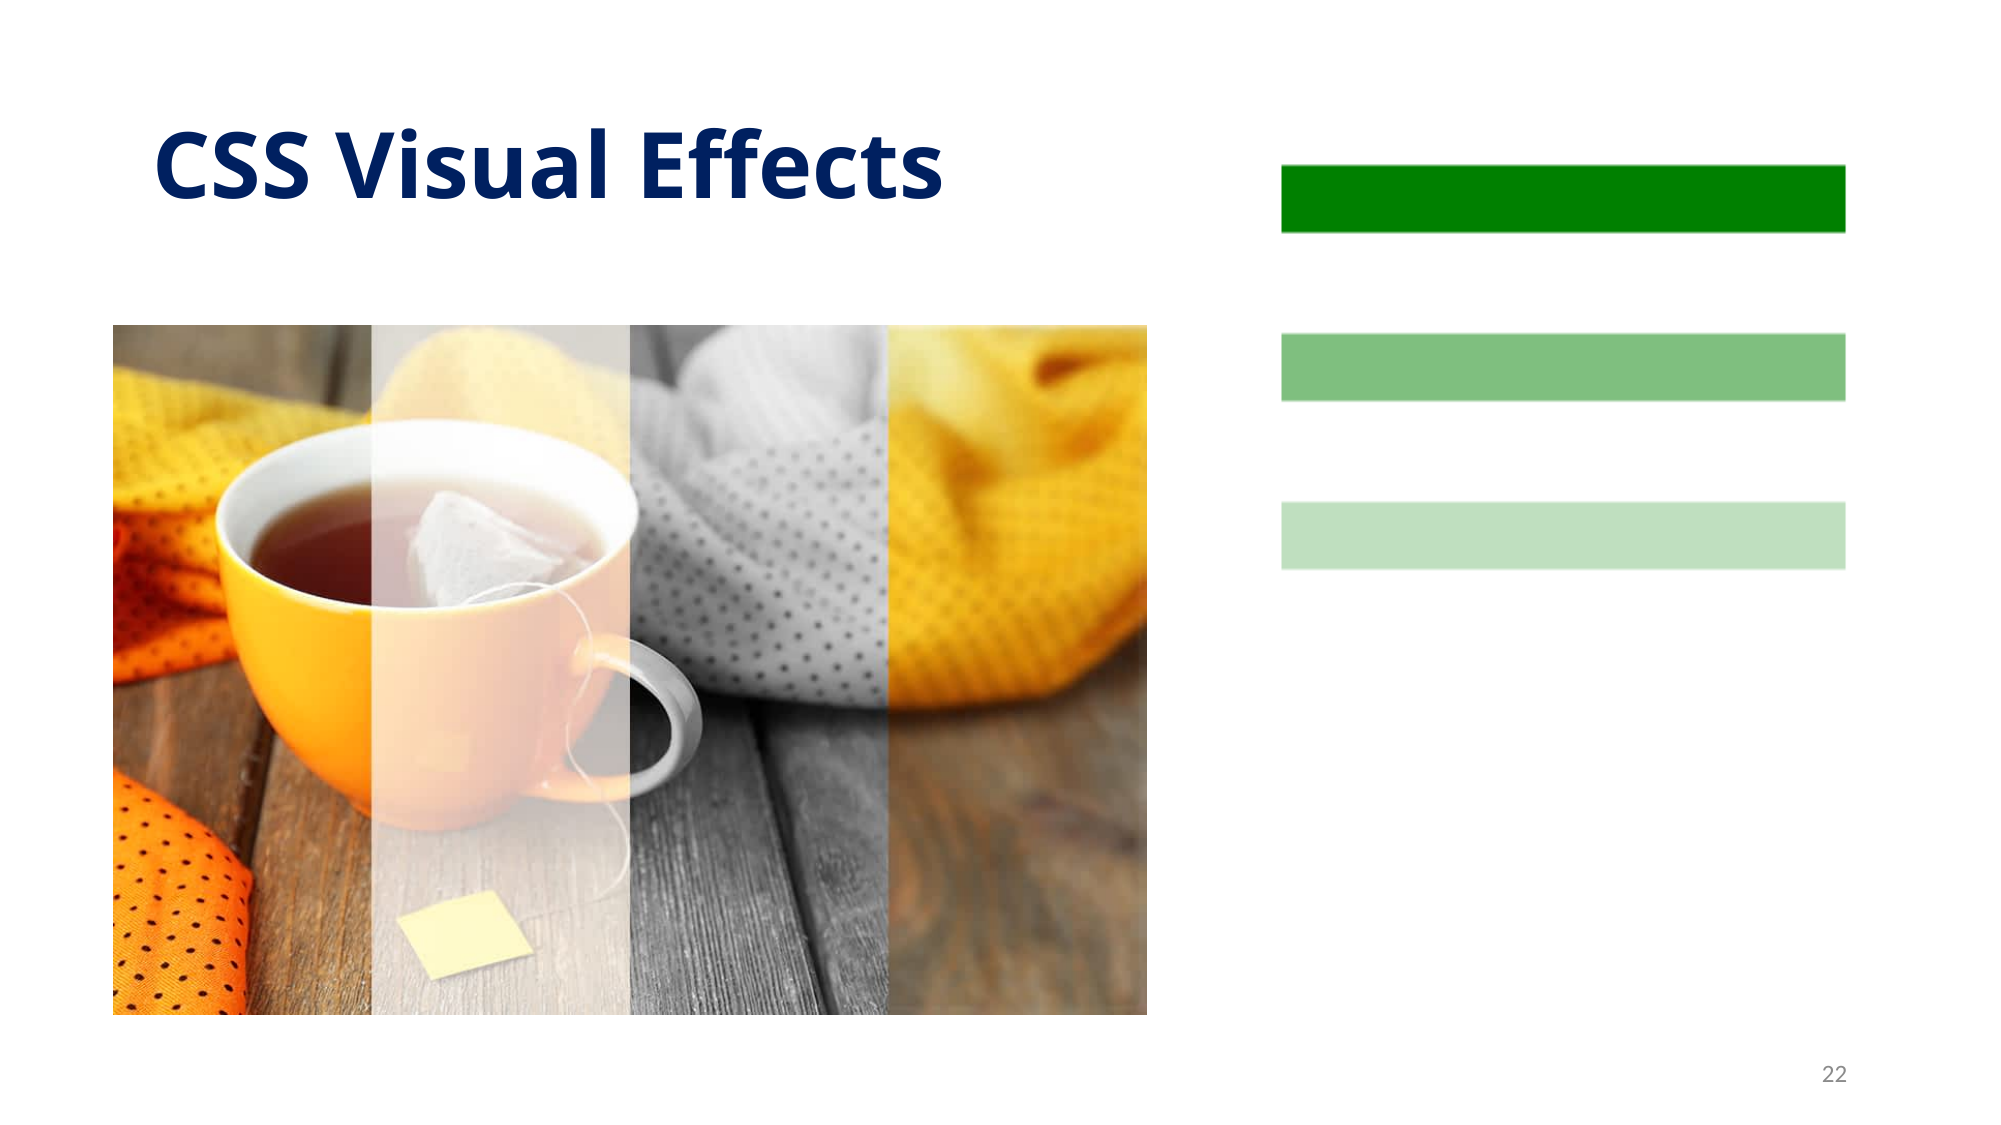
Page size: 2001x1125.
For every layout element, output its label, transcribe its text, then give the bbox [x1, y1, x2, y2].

picture [113, 325, 1147, 1015]
title CSS Visual Effects [137, 59, 1863, 278]
slide_number 22 [1412, 1042, 1863, 1103]
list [1216, 131, 1907, 624]
